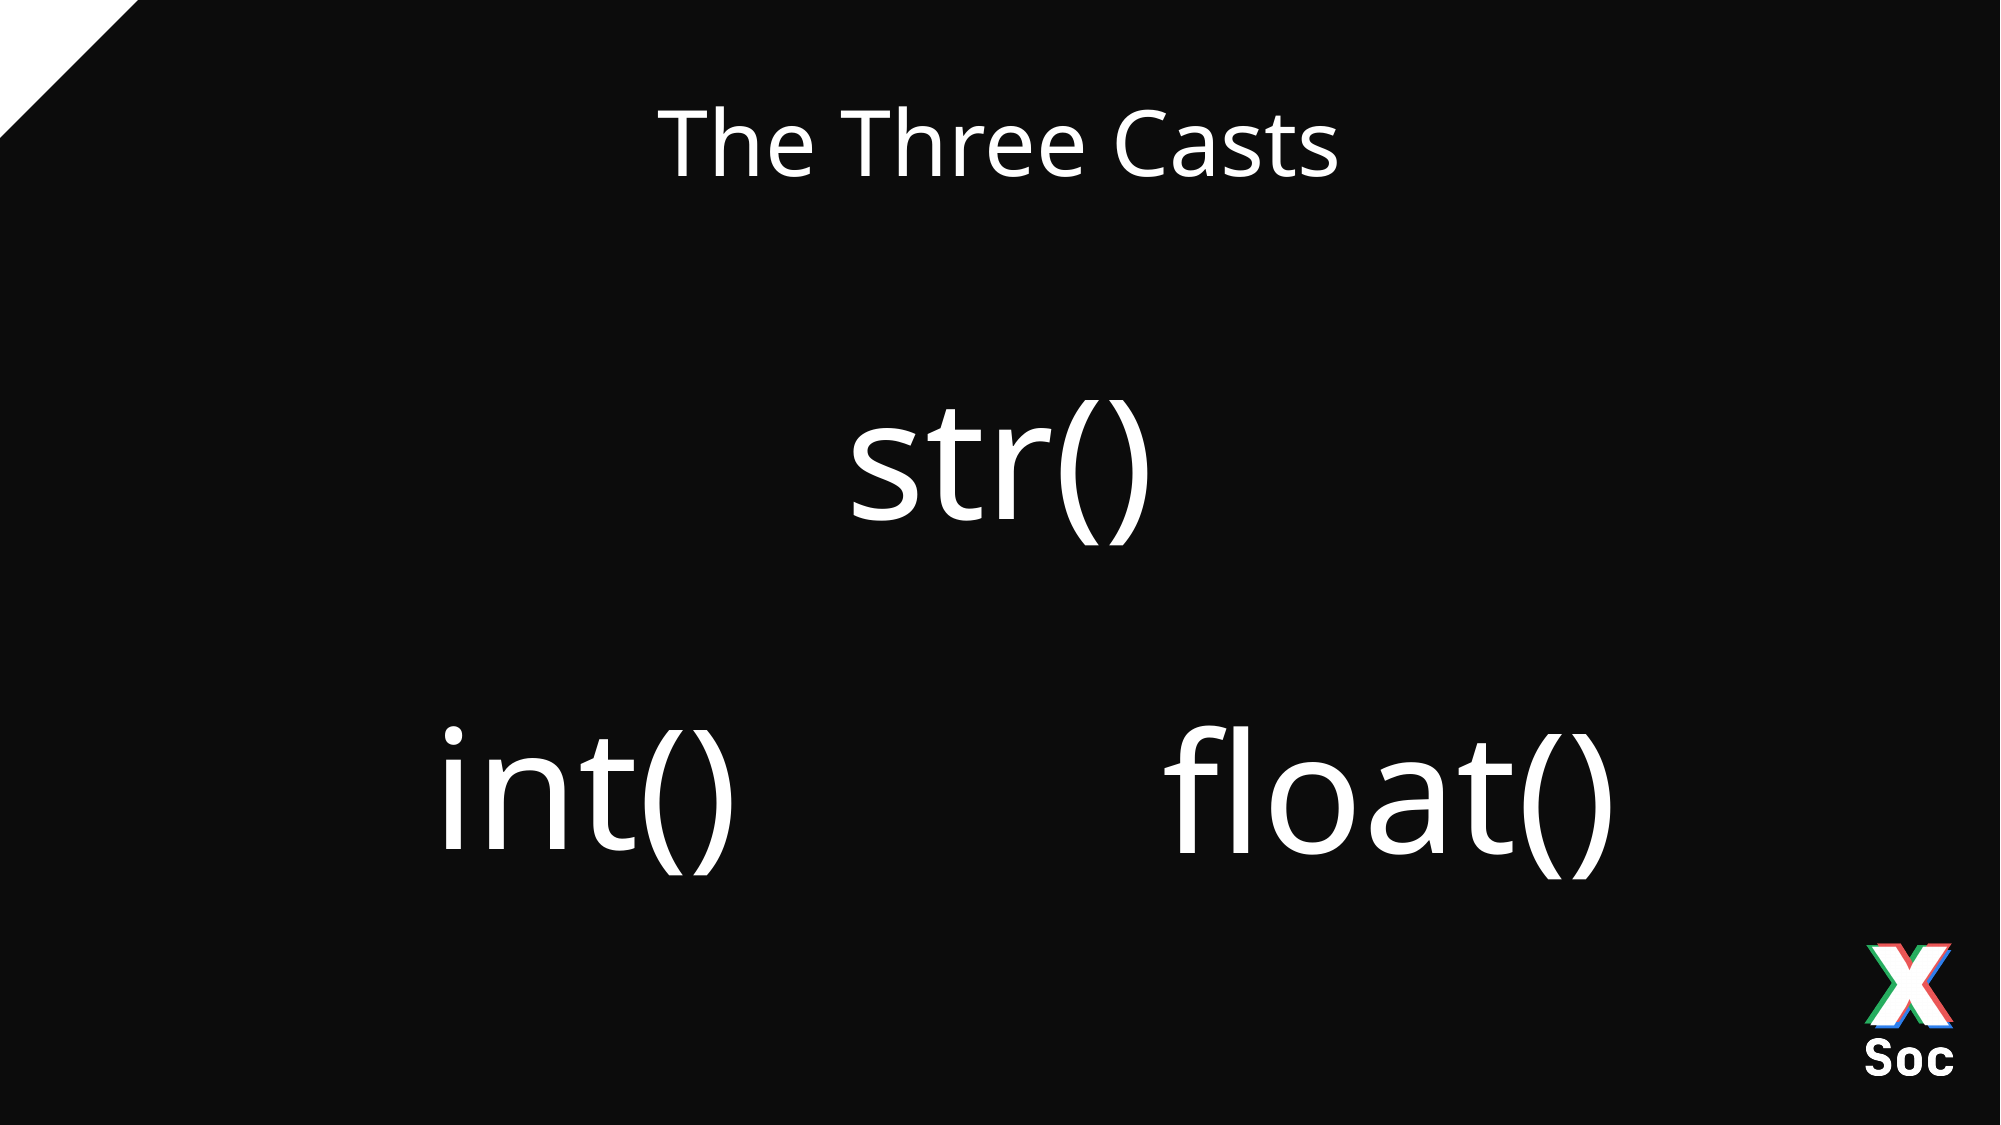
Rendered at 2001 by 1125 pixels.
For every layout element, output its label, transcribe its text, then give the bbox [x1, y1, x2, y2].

text_box float() [1147, 679, 1633, 894]
title The Three Casts [265, 38, 1735, 256]
text_box int() [417, 675, 754, 891]
text_box str() [830, 345, 1170, 561]
picture [1864, 943, 1954, 1076]
